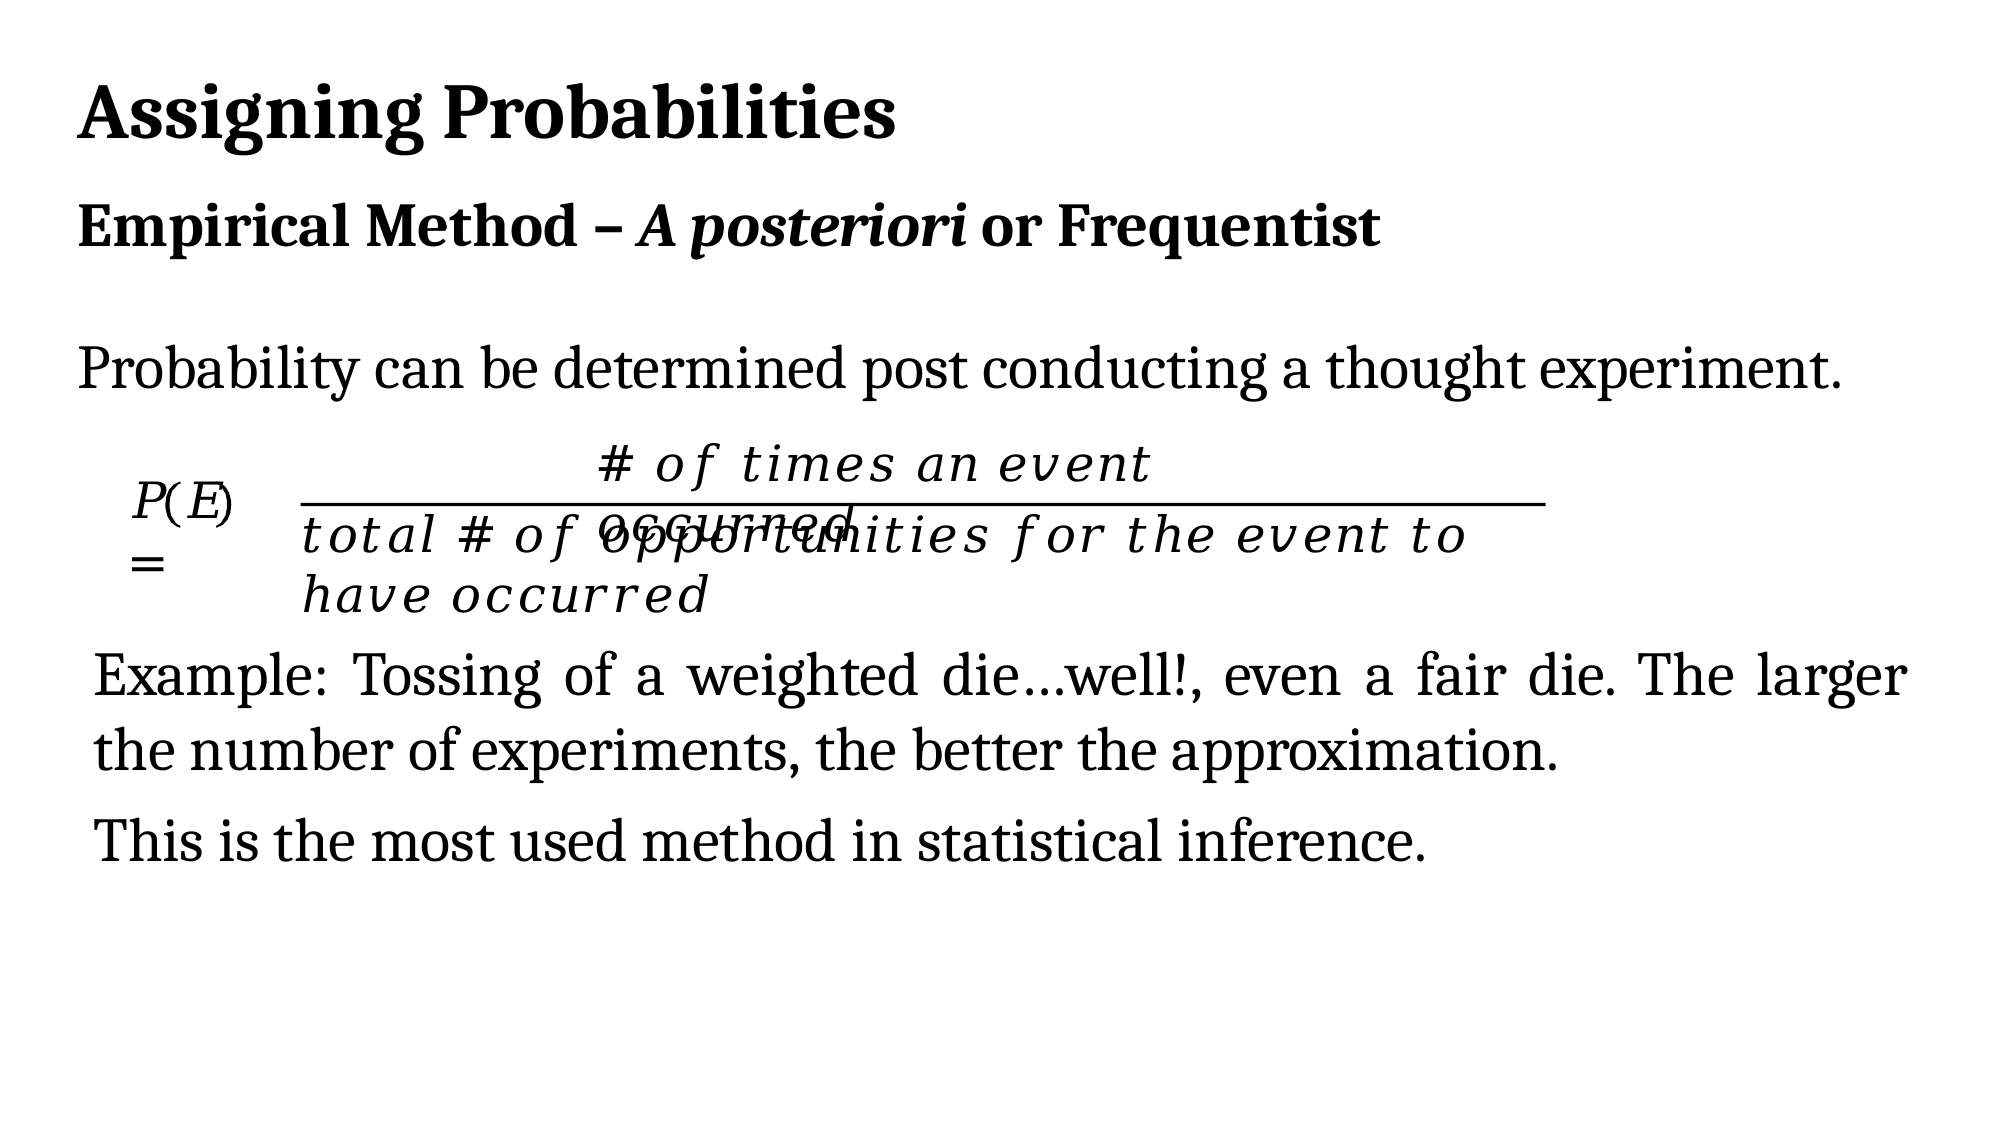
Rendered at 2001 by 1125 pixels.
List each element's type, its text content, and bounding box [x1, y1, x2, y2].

text_box Example: Tossing of a weighted die…well!, even a fair die. The larger the number of experiments, the better the approximation. This is the most used method in statistical inference. [91, 631, 1909, 875]
text_box 𝑃 𝐸 = [126, 466, 290, 589]
text_box Empirical Method – A posteriori or Frequentist [75, 172, 1940, 259]
text_box 𝑡𝑜𝑡𝑎𝑙 # 𝑜𝑓 𝑜𝑝𝑝𝑜𝑟𝑡𝑢𝑛𝑖𝑡𝑖𝑒𝑠 𝑓𝑜𝑟 𝑡ℎ𝑒 𝑒𝑣𝑒𝑛𝑡 𝑡𝑜 ℎ𝑎𝑣𝑒 𝑜𝑐𝑐𝑢𝑟𝑟𝑒𝑑 [298, 500, 1548, 623]
text_box Assigning Probabilities [60, 54, 1940, 172]
text_box # 𝑜𝑓 𝑡𝑖𝑚𝑒𝑠 𝑎𝑛 𝑒𝑣𝑒𝑛𝑡 𝑜𝑐𝑐𝑢𝑟𝑟𝑒𝑑 [593, 429, 1253, 552]
text_box Probability can be determined post conducting a thought experiment. [75, 308, 1940, 401]
